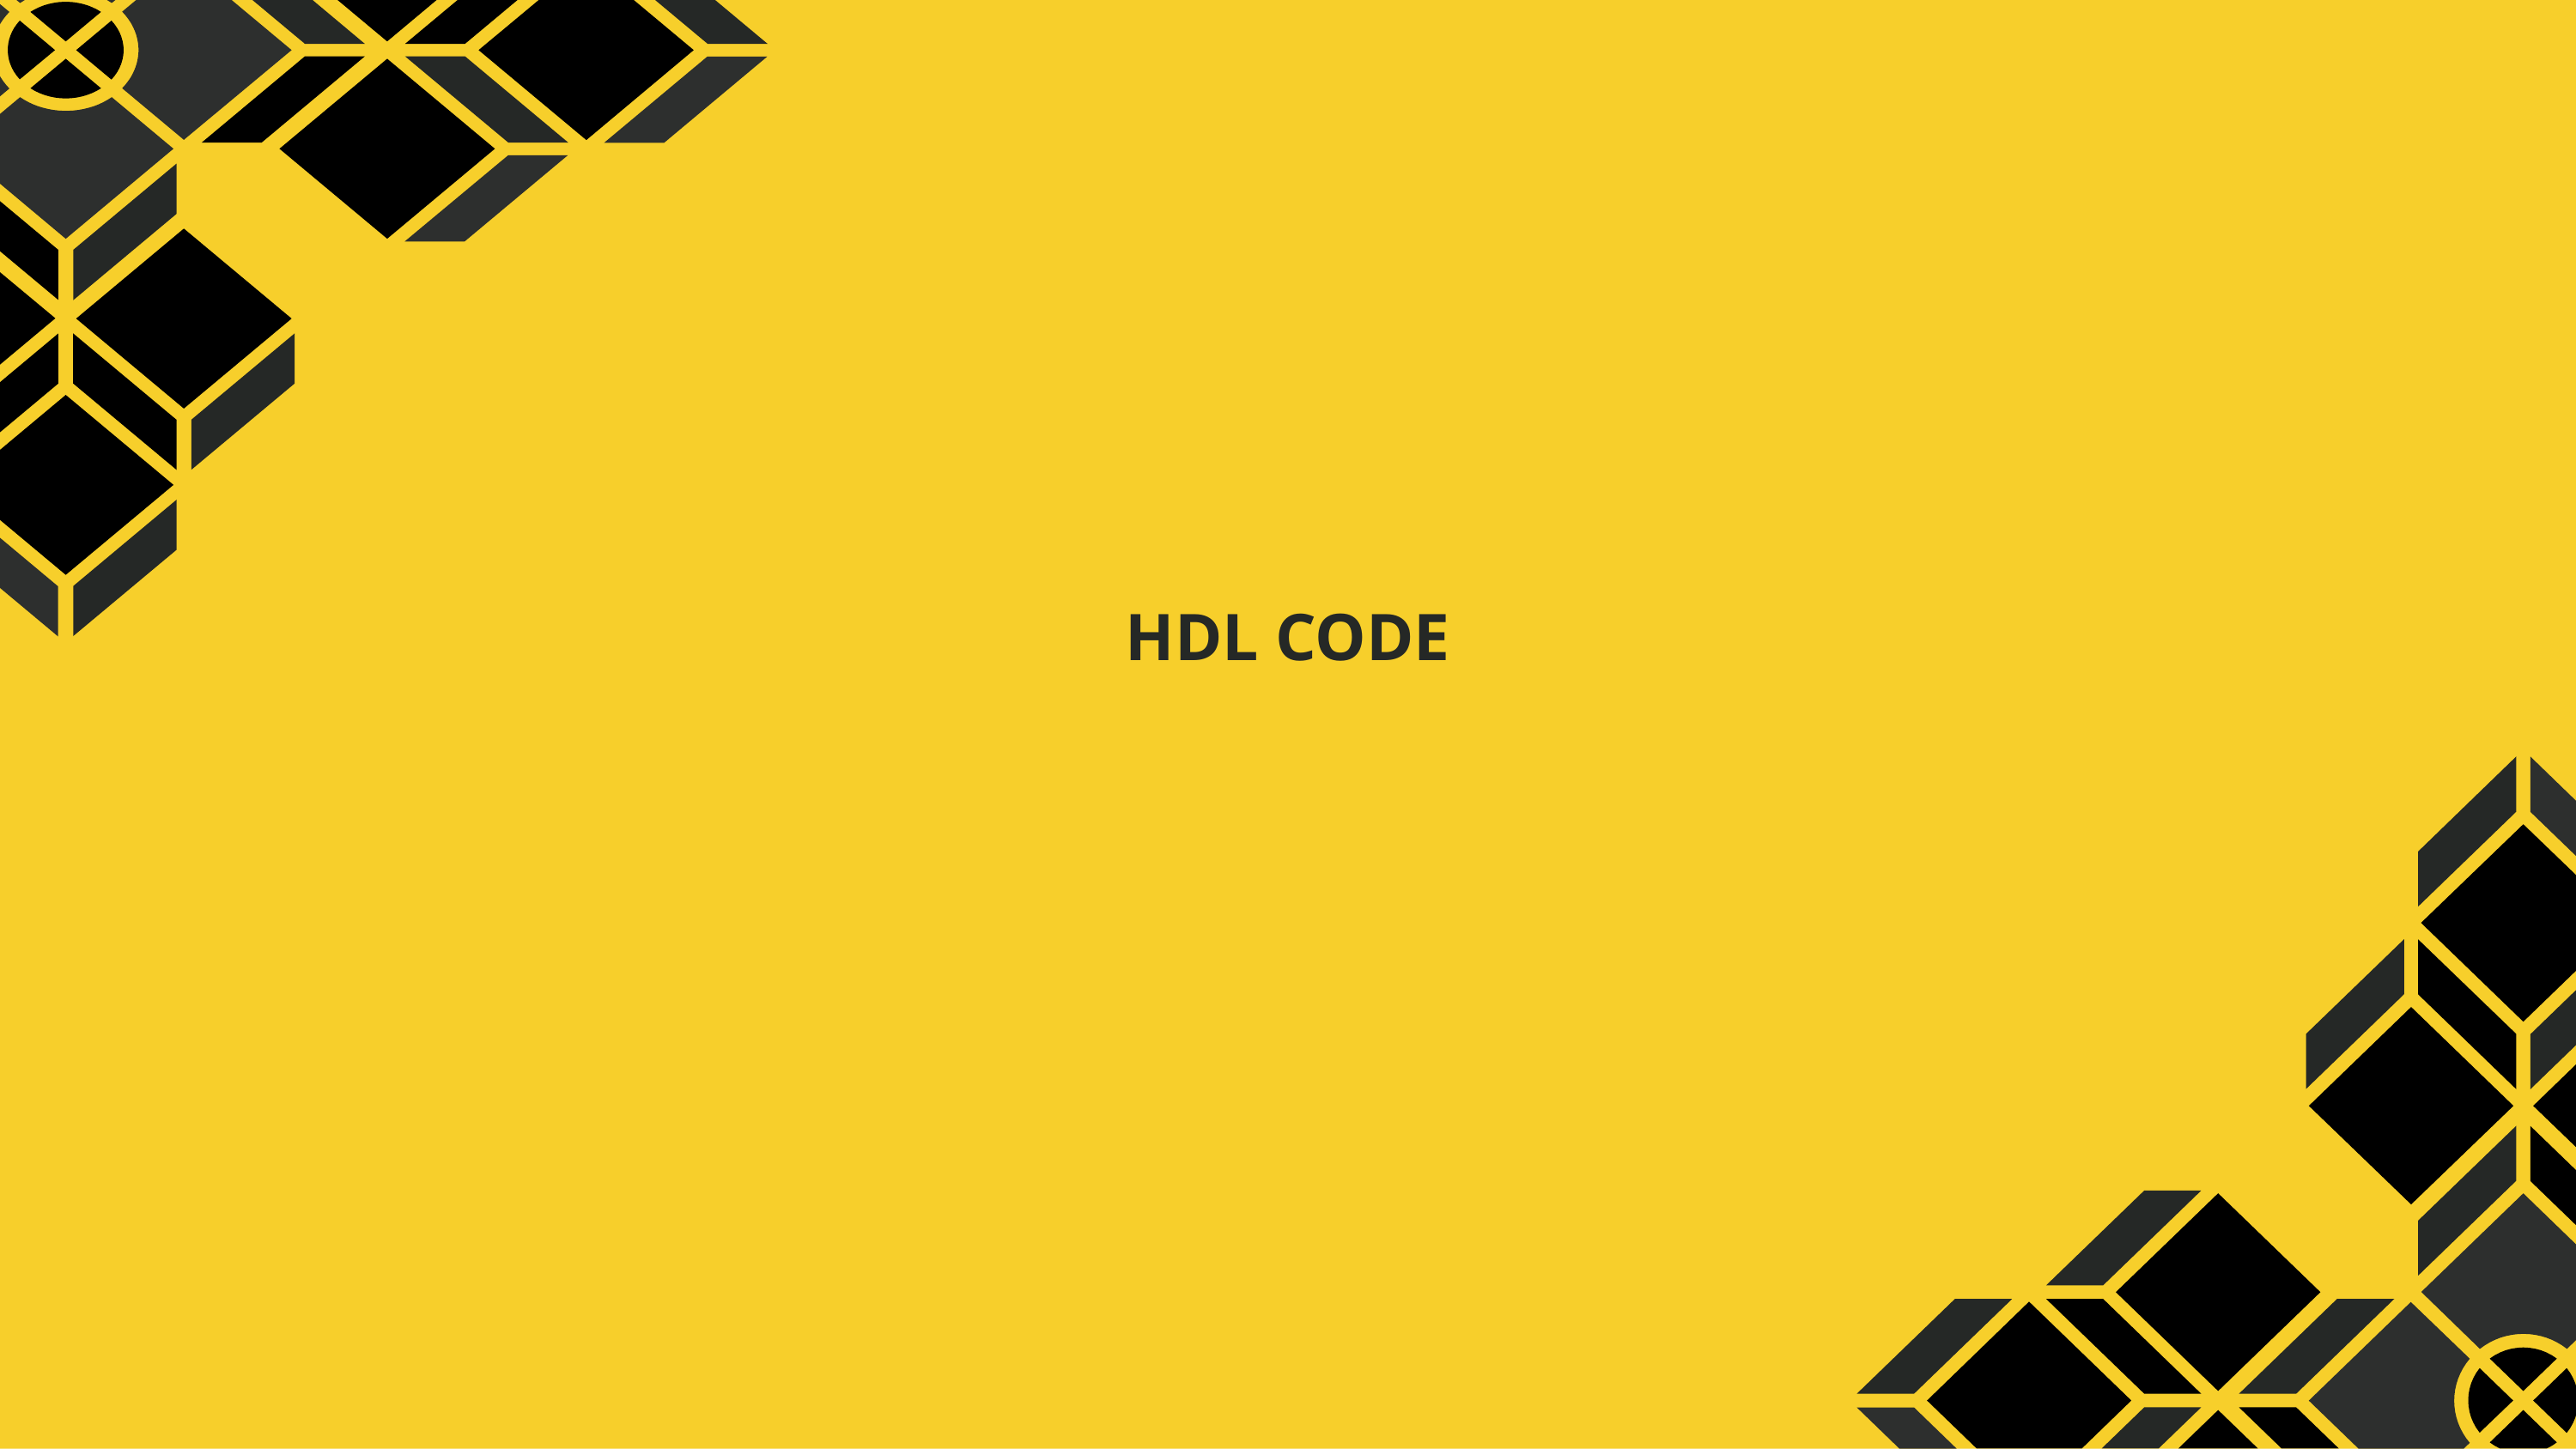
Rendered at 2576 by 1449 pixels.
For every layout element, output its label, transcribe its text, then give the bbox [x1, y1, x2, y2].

title HDL CODE [0, 596, 2576, 677]
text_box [1856, 755, 2576, 1449]
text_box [0, 0, 769, 637]
